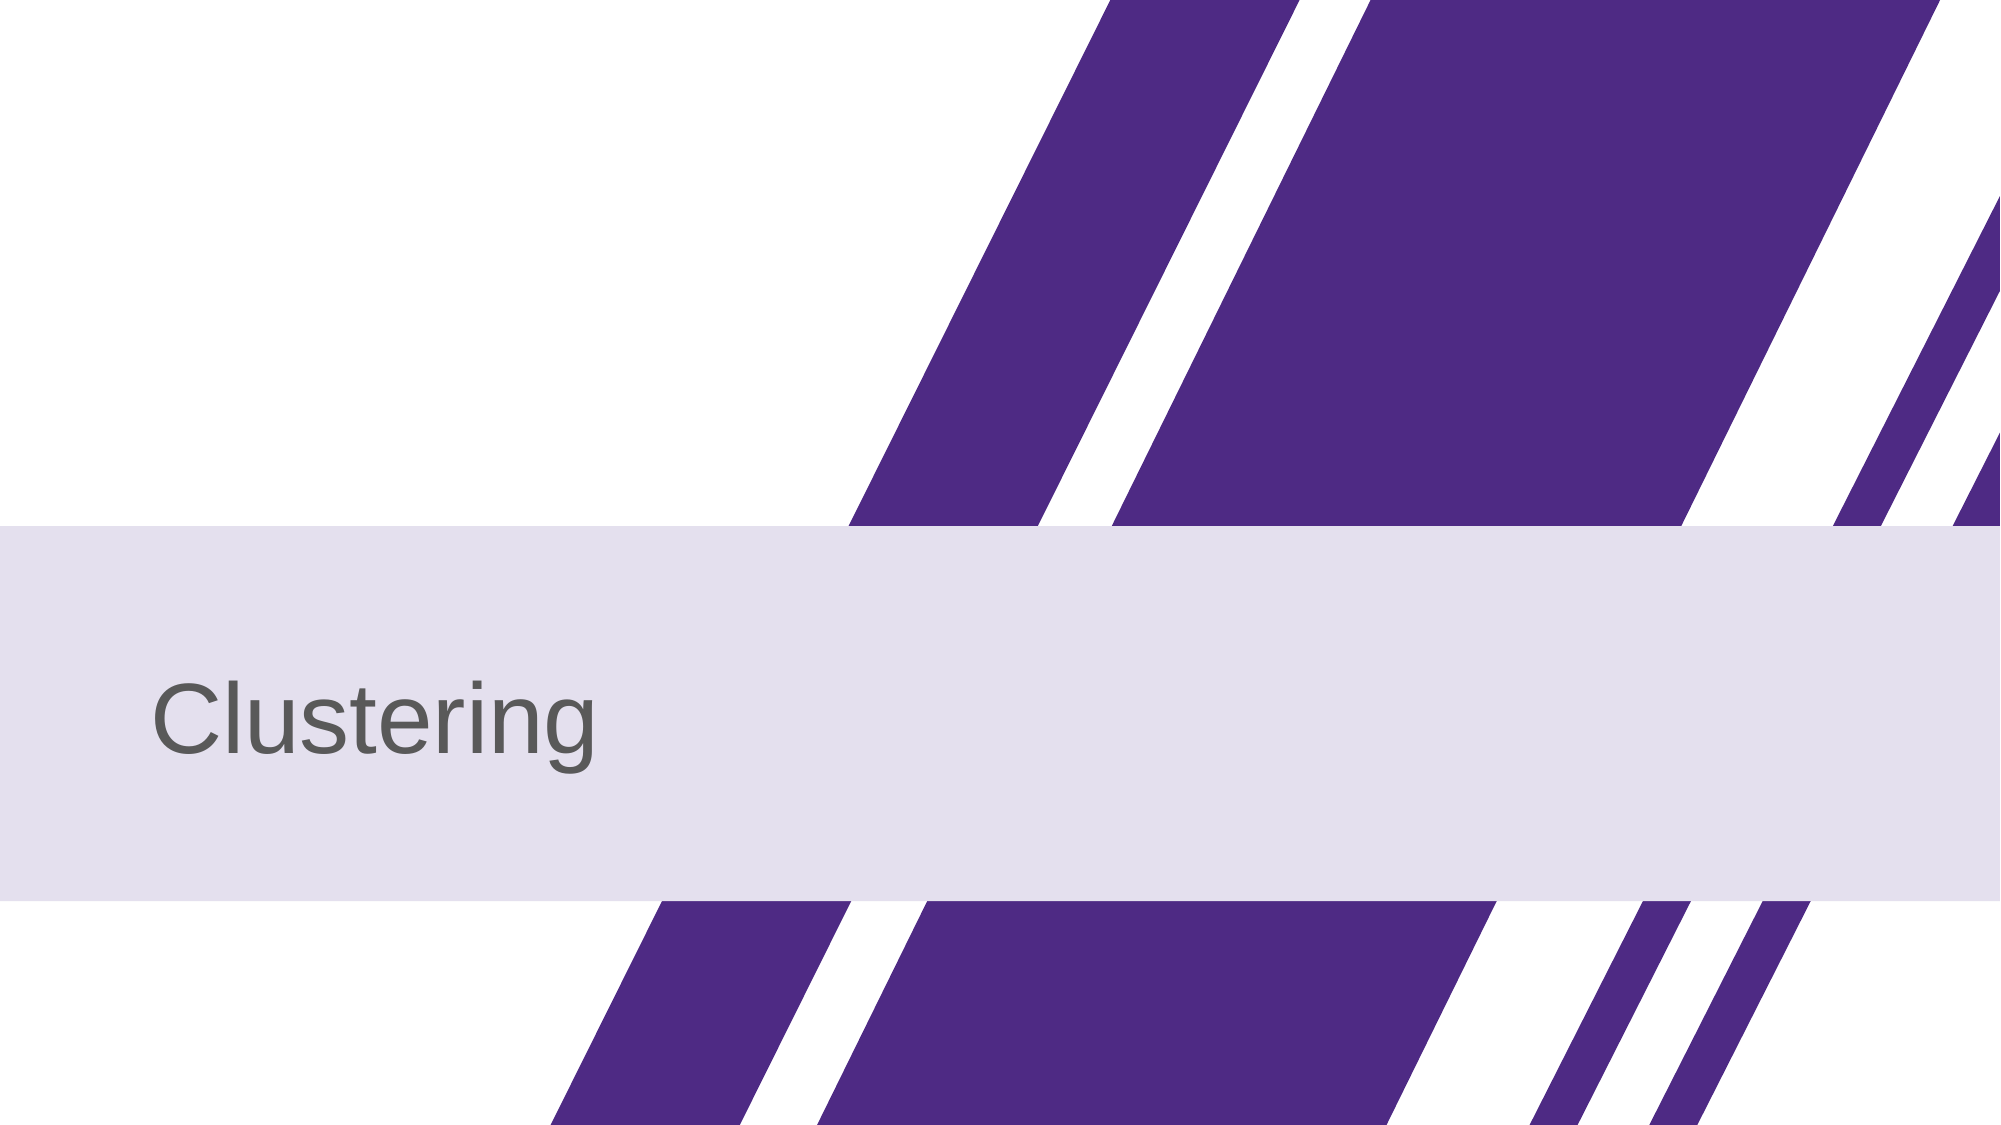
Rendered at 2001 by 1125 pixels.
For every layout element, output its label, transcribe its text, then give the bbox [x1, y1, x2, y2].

text_box [1831, 195, 2000, 526]
text_box Clustering [0, 526, 2000, 902]
text_box [548, 902, 853, 1125]
text_box [1950, 431, 2000, 526]
text_box [1110, 0, 1942, 526]
text_box [846, 0, 1302, 526]
text_box [1647, 902, 1813, 1125]
text_box [815, 902, 1499, 1125]
text_box [1527, 902, 1693, 1125]
